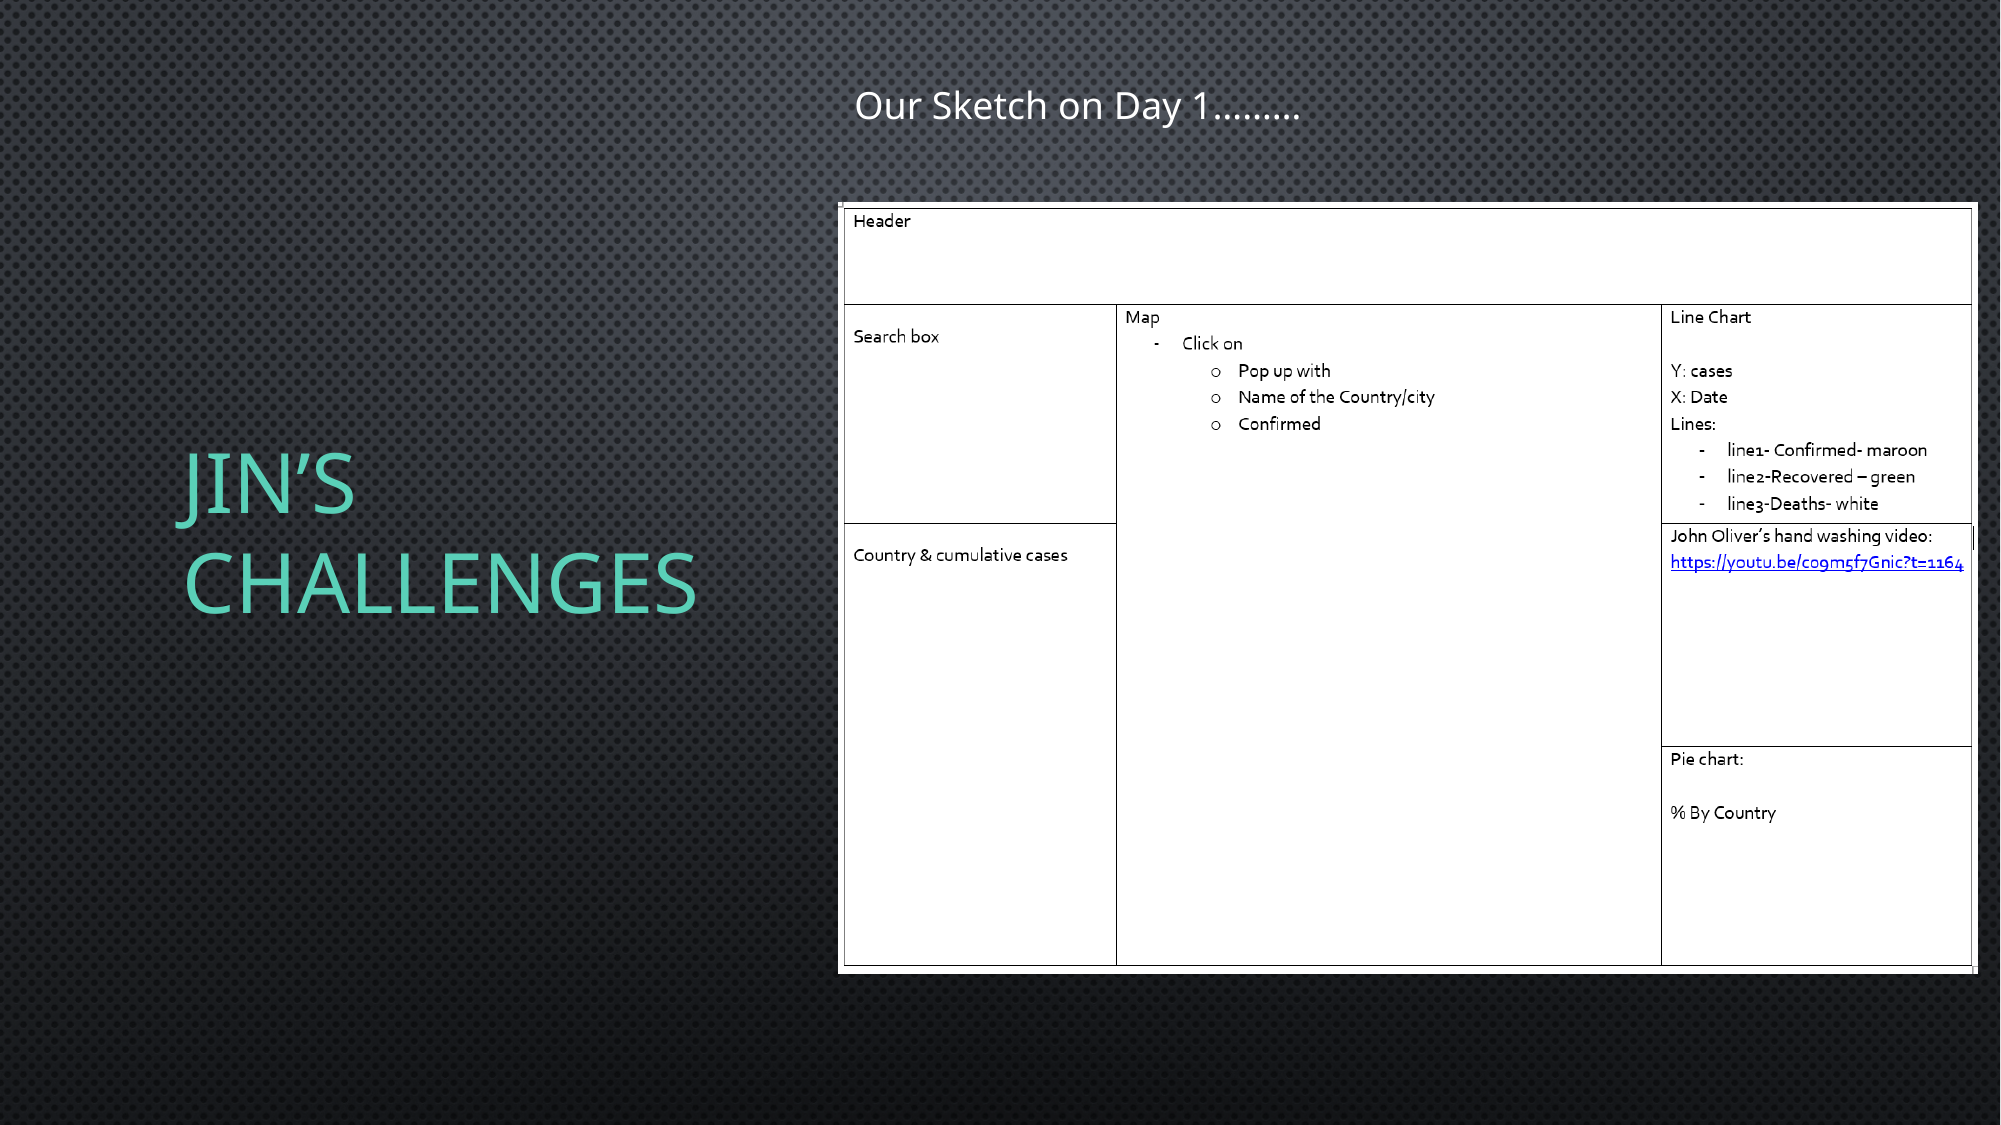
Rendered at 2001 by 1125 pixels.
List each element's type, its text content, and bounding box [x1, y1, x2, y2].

text_box Our Sketch on Day 1……… [839, 74, 1318, 135]
picture [838, 202, 1979, 974]
title Jin’s challenges [167, 412, 751, 638]
